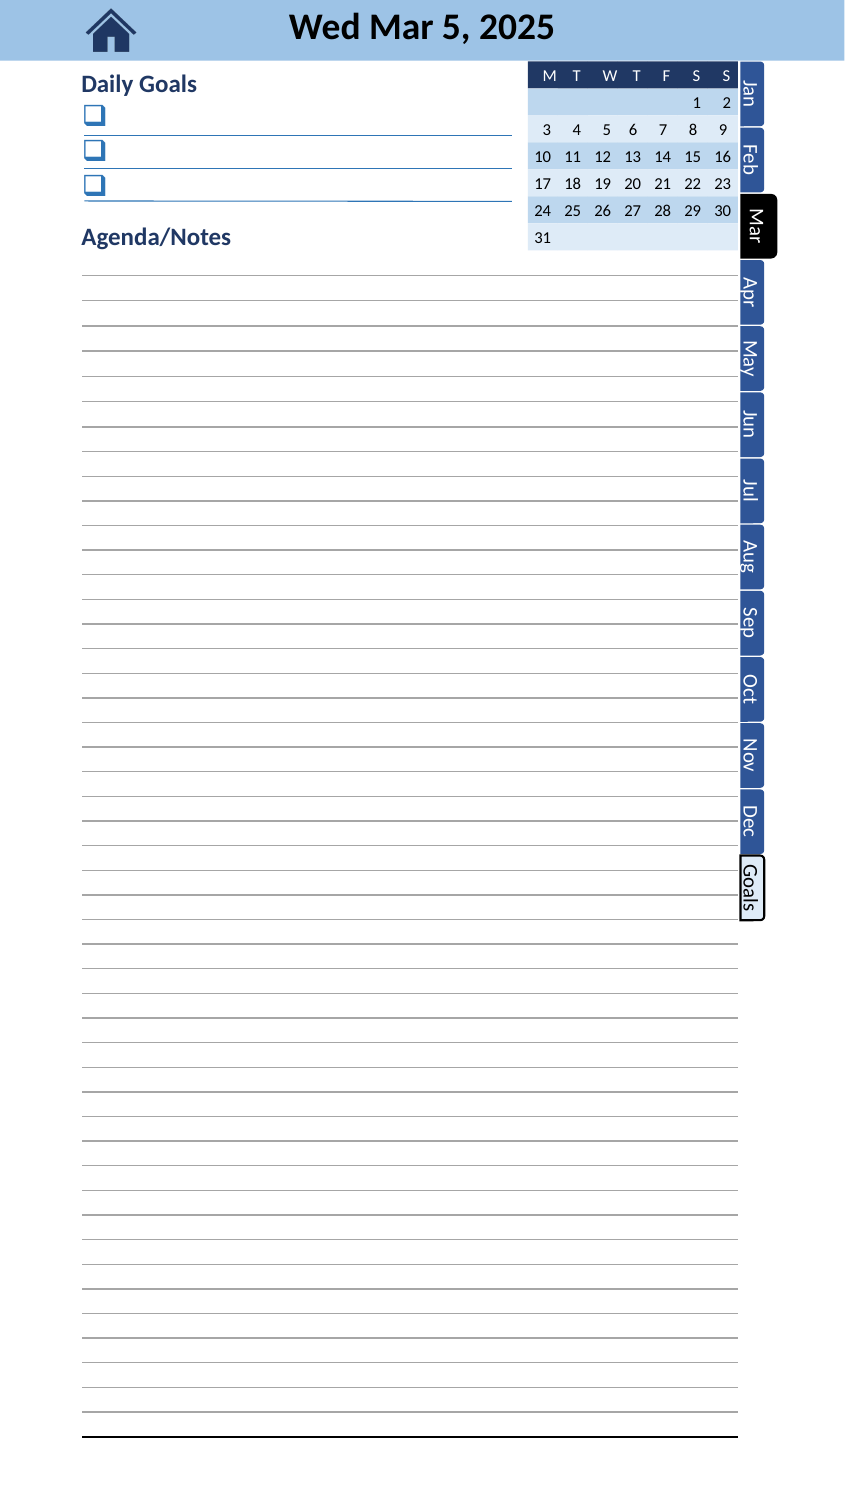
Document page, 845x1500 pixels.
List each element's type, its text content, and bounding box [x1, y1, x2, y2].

list Wed Mar 5, 2025 [190, 0, 655, 61]
picture [82, 1, 140, 59]
